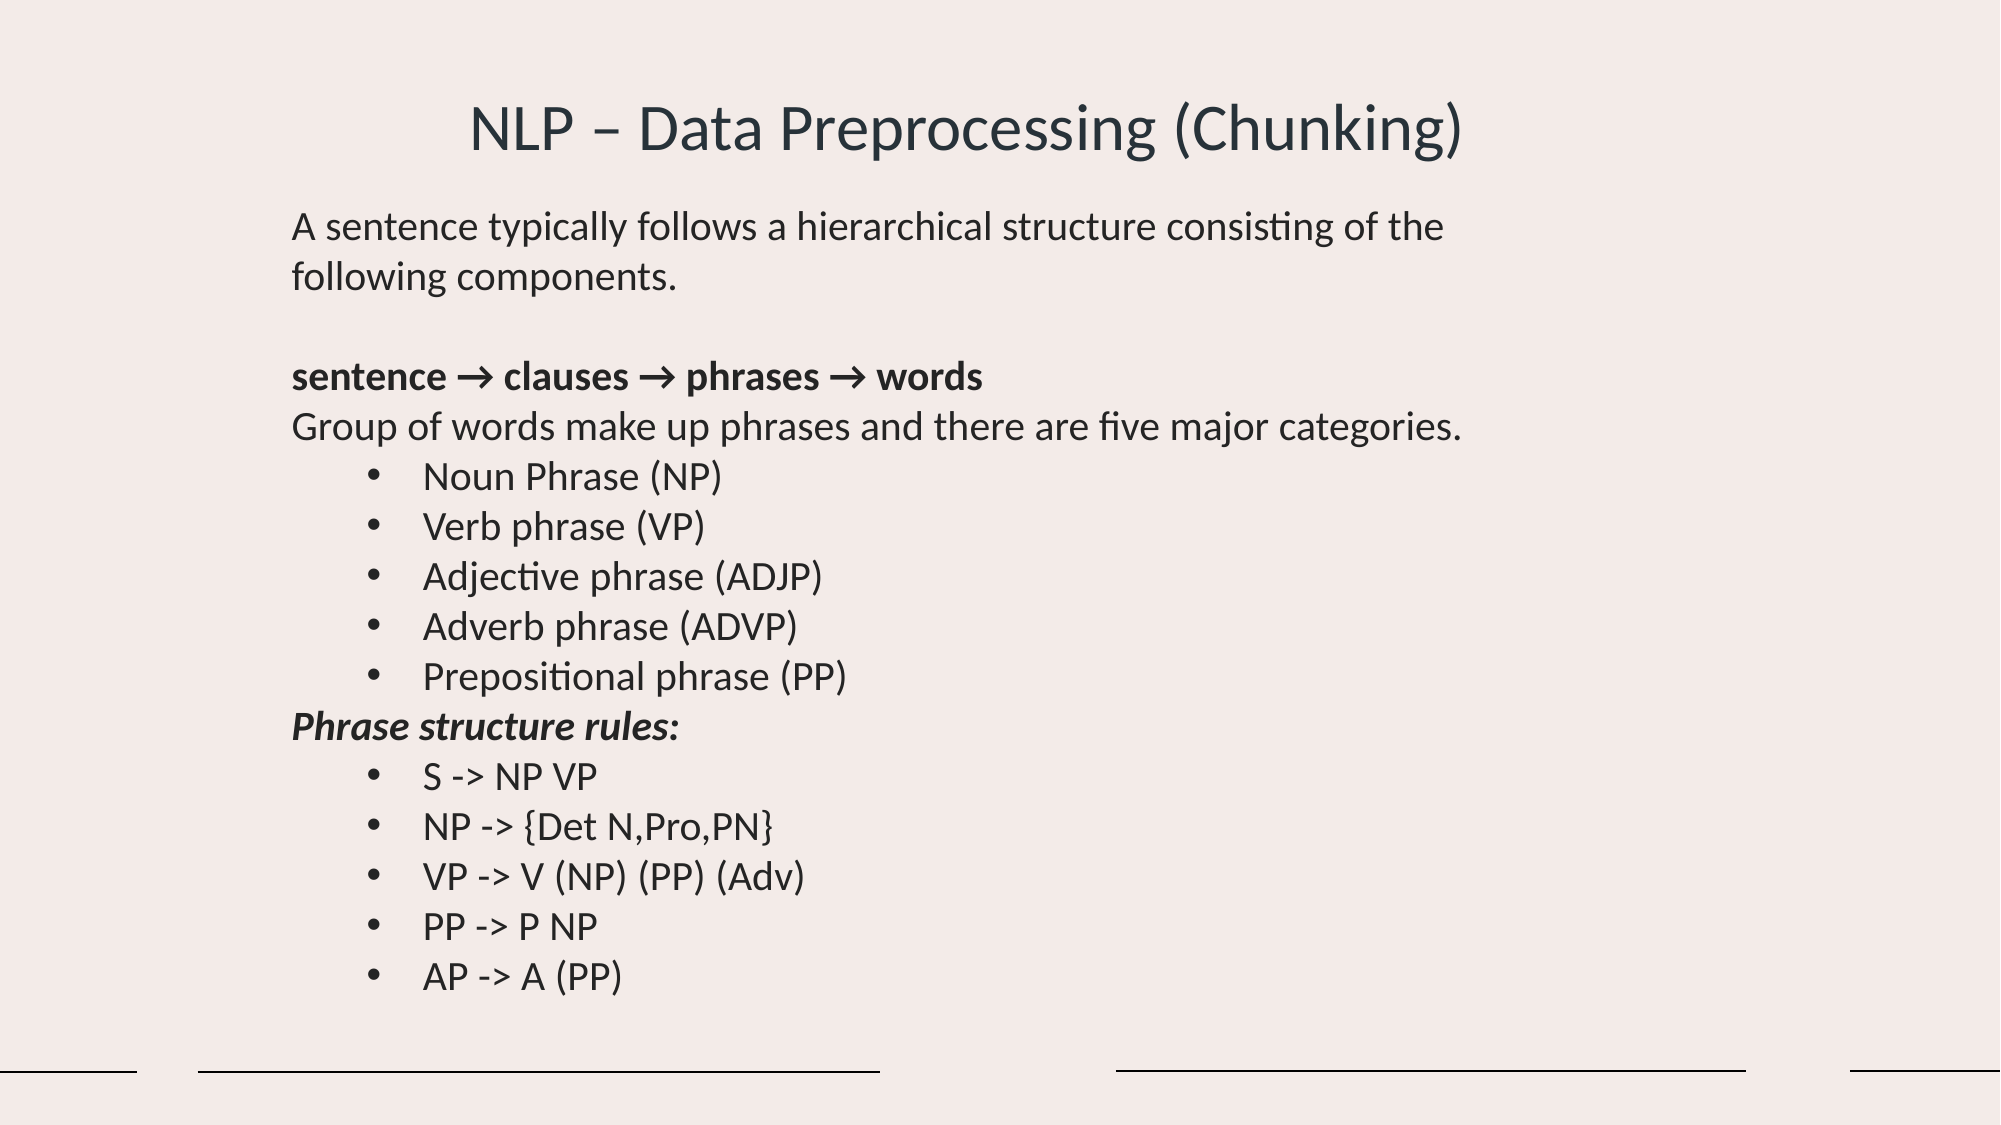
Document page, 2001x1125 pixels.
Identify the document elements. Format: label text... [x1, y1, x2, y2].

text_box NLP – Data Preprocessing (Chunking) [451, 76, 1484, 163]
text_box A sentence typically follows a hierarchical structure consisting of the following components. sentence → clauses → phrases → words Group of words make up phrases and there are five major categories. Noun Phrase (NP) Verb phrase (VP) Adjective phrase (ADJP) Adverb phrase (ADVP) Prepositional phrase (PP) Phrase structure rules: S -> NP VP NP -> {Det N,Pro,PN} VP -> V (NP) (PP) (Adv) PP -> P NP AP -> A (PP) [276, 191, 1520, 1007]
